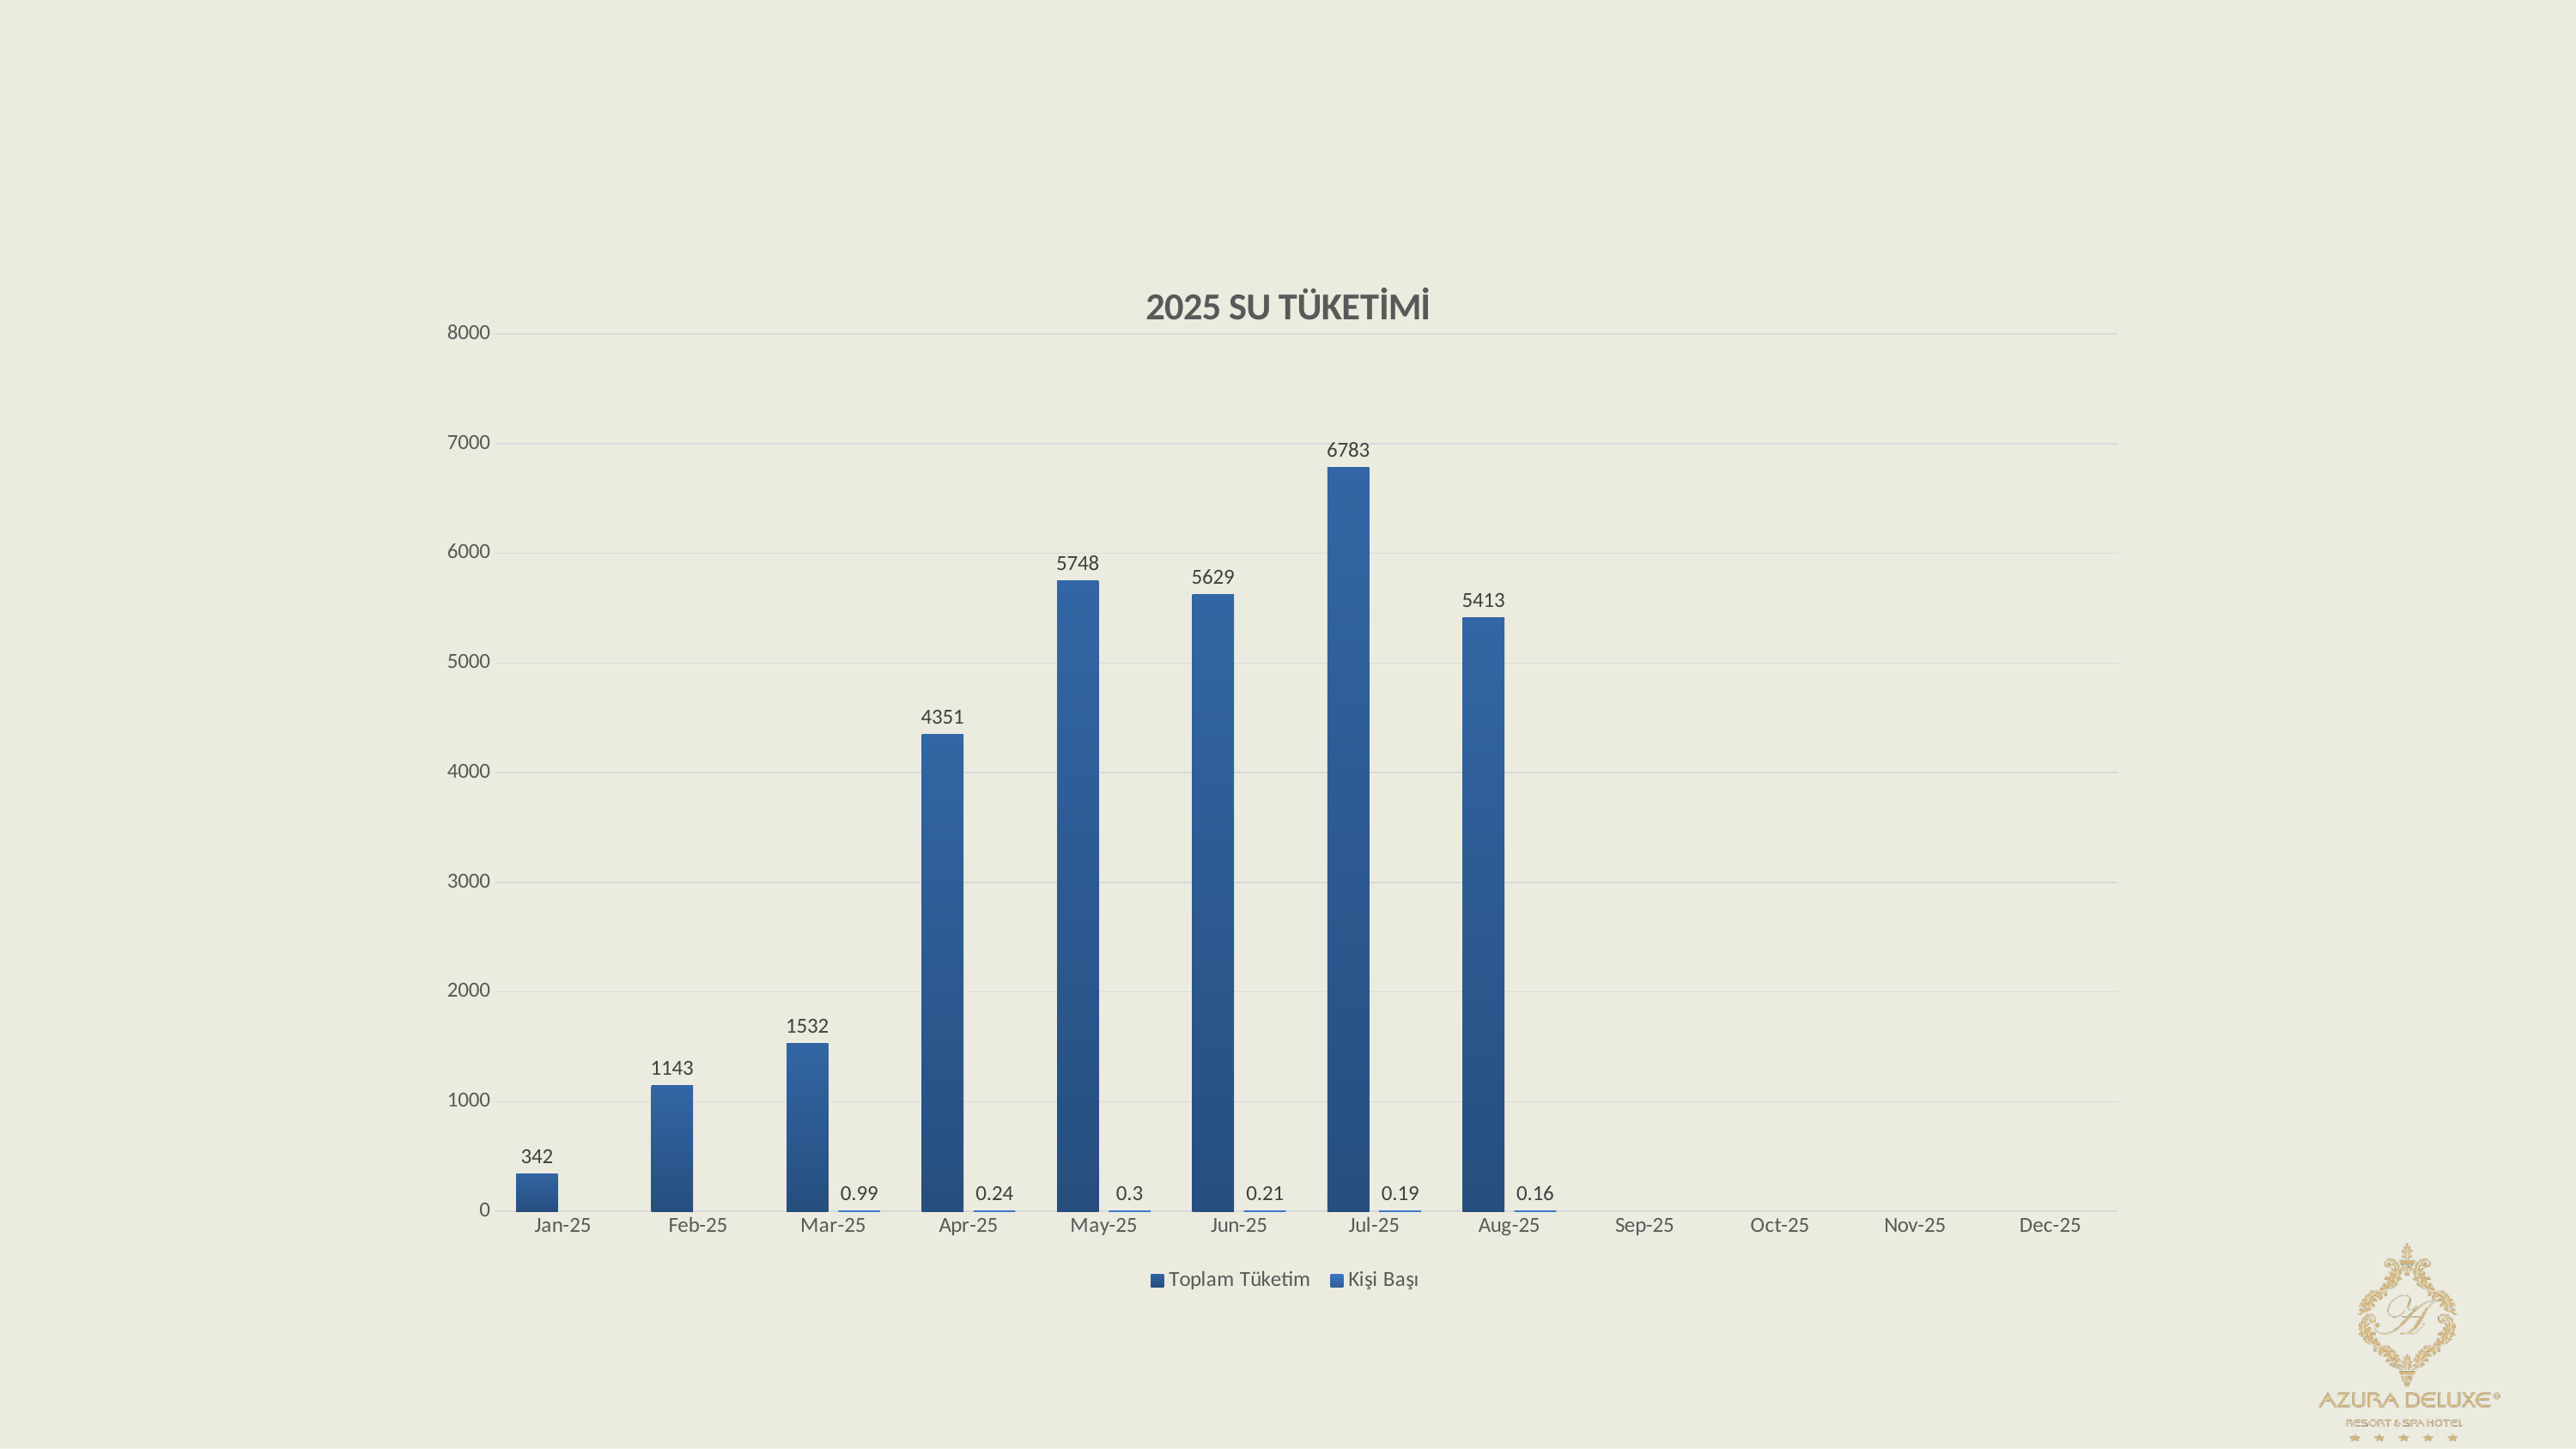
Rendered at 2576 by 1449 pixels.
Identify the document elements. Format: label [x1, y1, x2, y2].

picture [2200, 1239, 2576, 1449]
chart [428, 252, 2148, 1297]
